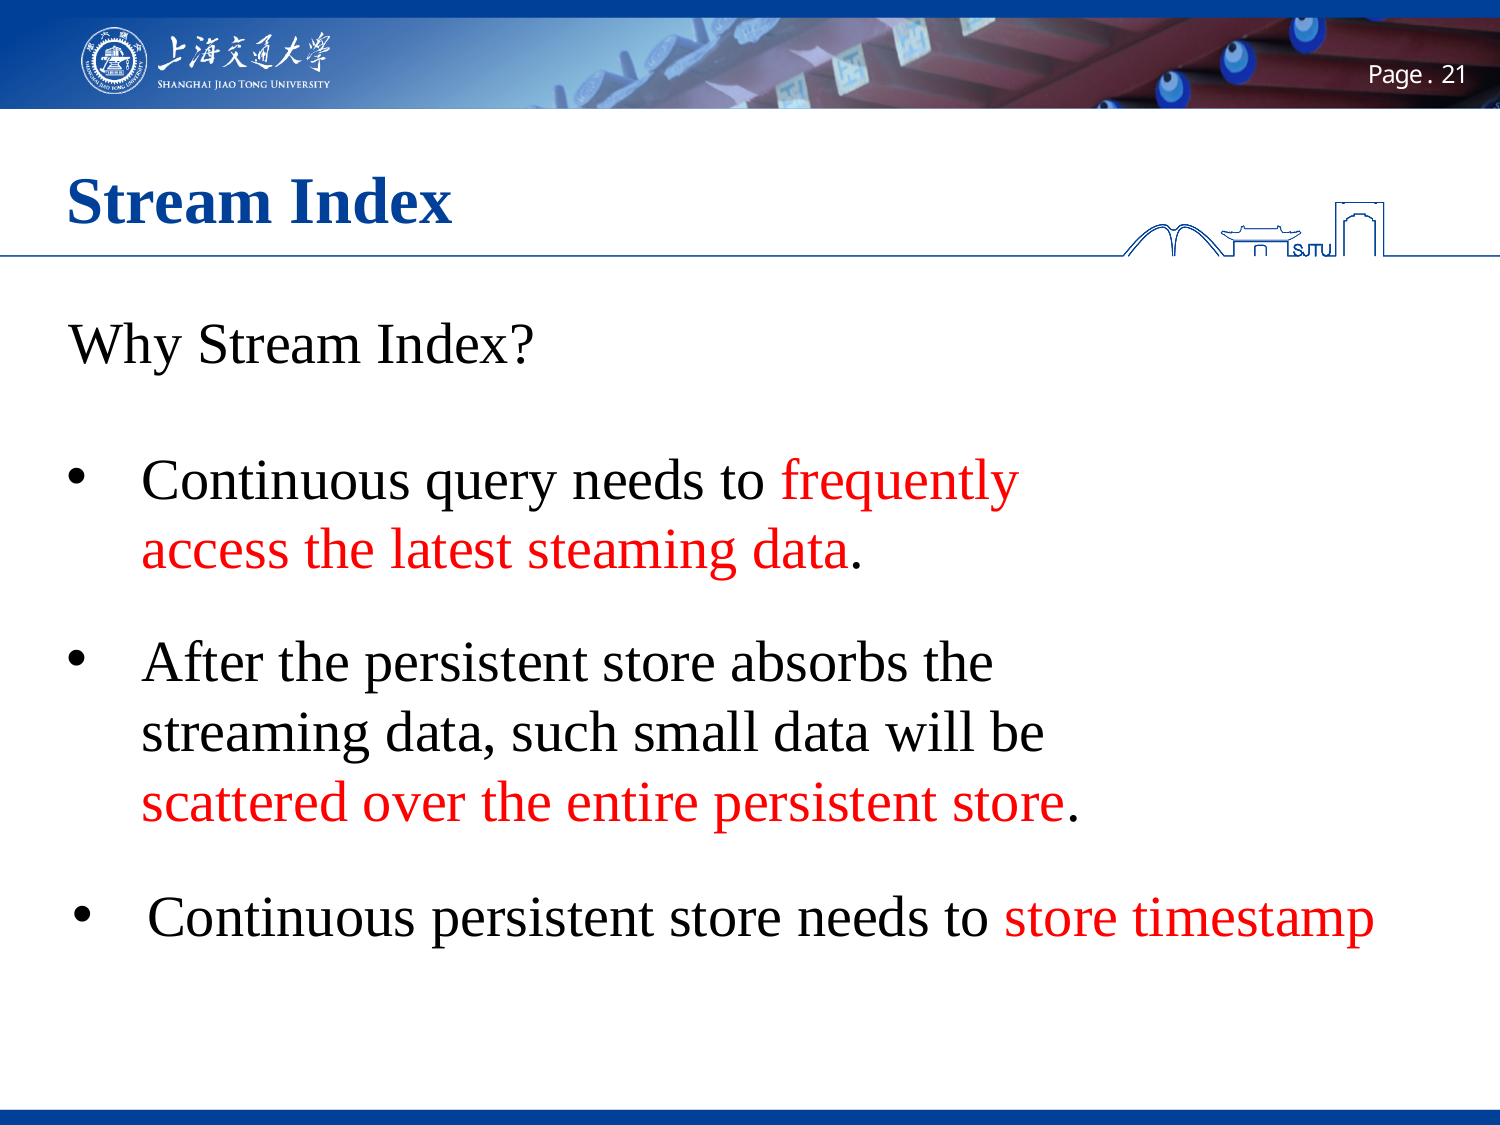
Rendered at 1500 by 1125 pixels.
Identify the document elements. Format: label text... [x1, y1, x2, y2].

text_box Continuous query needs to frequently access the latest steaming data. [51, 433, 1058, 589]
picture [0, 18, 1500, 109]
text_box Continuous persistent store needs to store timestamp [57, 870, 1391, 956]
title Stream Index [51, 154, 1426, 249]
text_box After the persistent store absorbs the streaming data, such small data will be scattered over the entire persistent store. [51, 615, 1242, 841]
text_box Why Stream Index? [54, 298, 551, 383]
